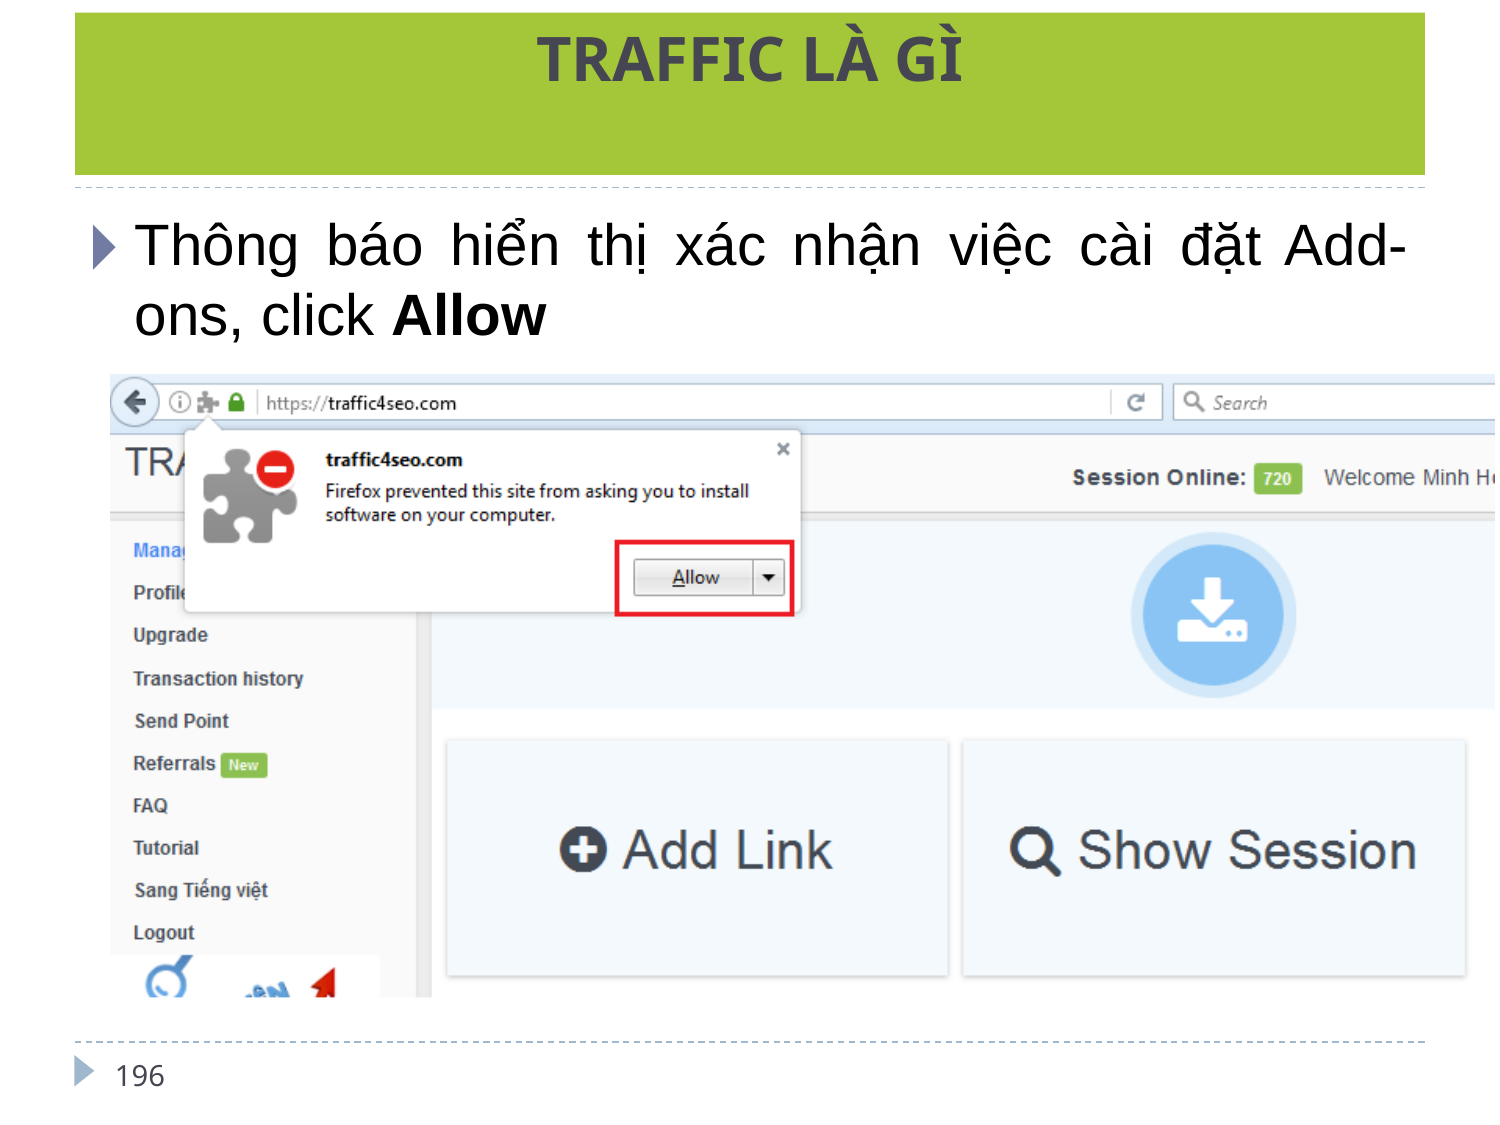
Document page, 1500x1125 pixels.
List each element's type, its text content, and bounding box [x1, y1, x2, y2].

list Thông báo hiển thị xác nhận việc cài đặt Add-ons, click Allow [75, 200, 1425, 1010]
picture [110, 374, 1496, 1007]
slide_number 196 [99, 1050, 425, 1110]
title TRAFFIC LÀ GÌ [75, 12, 1425, 175]
